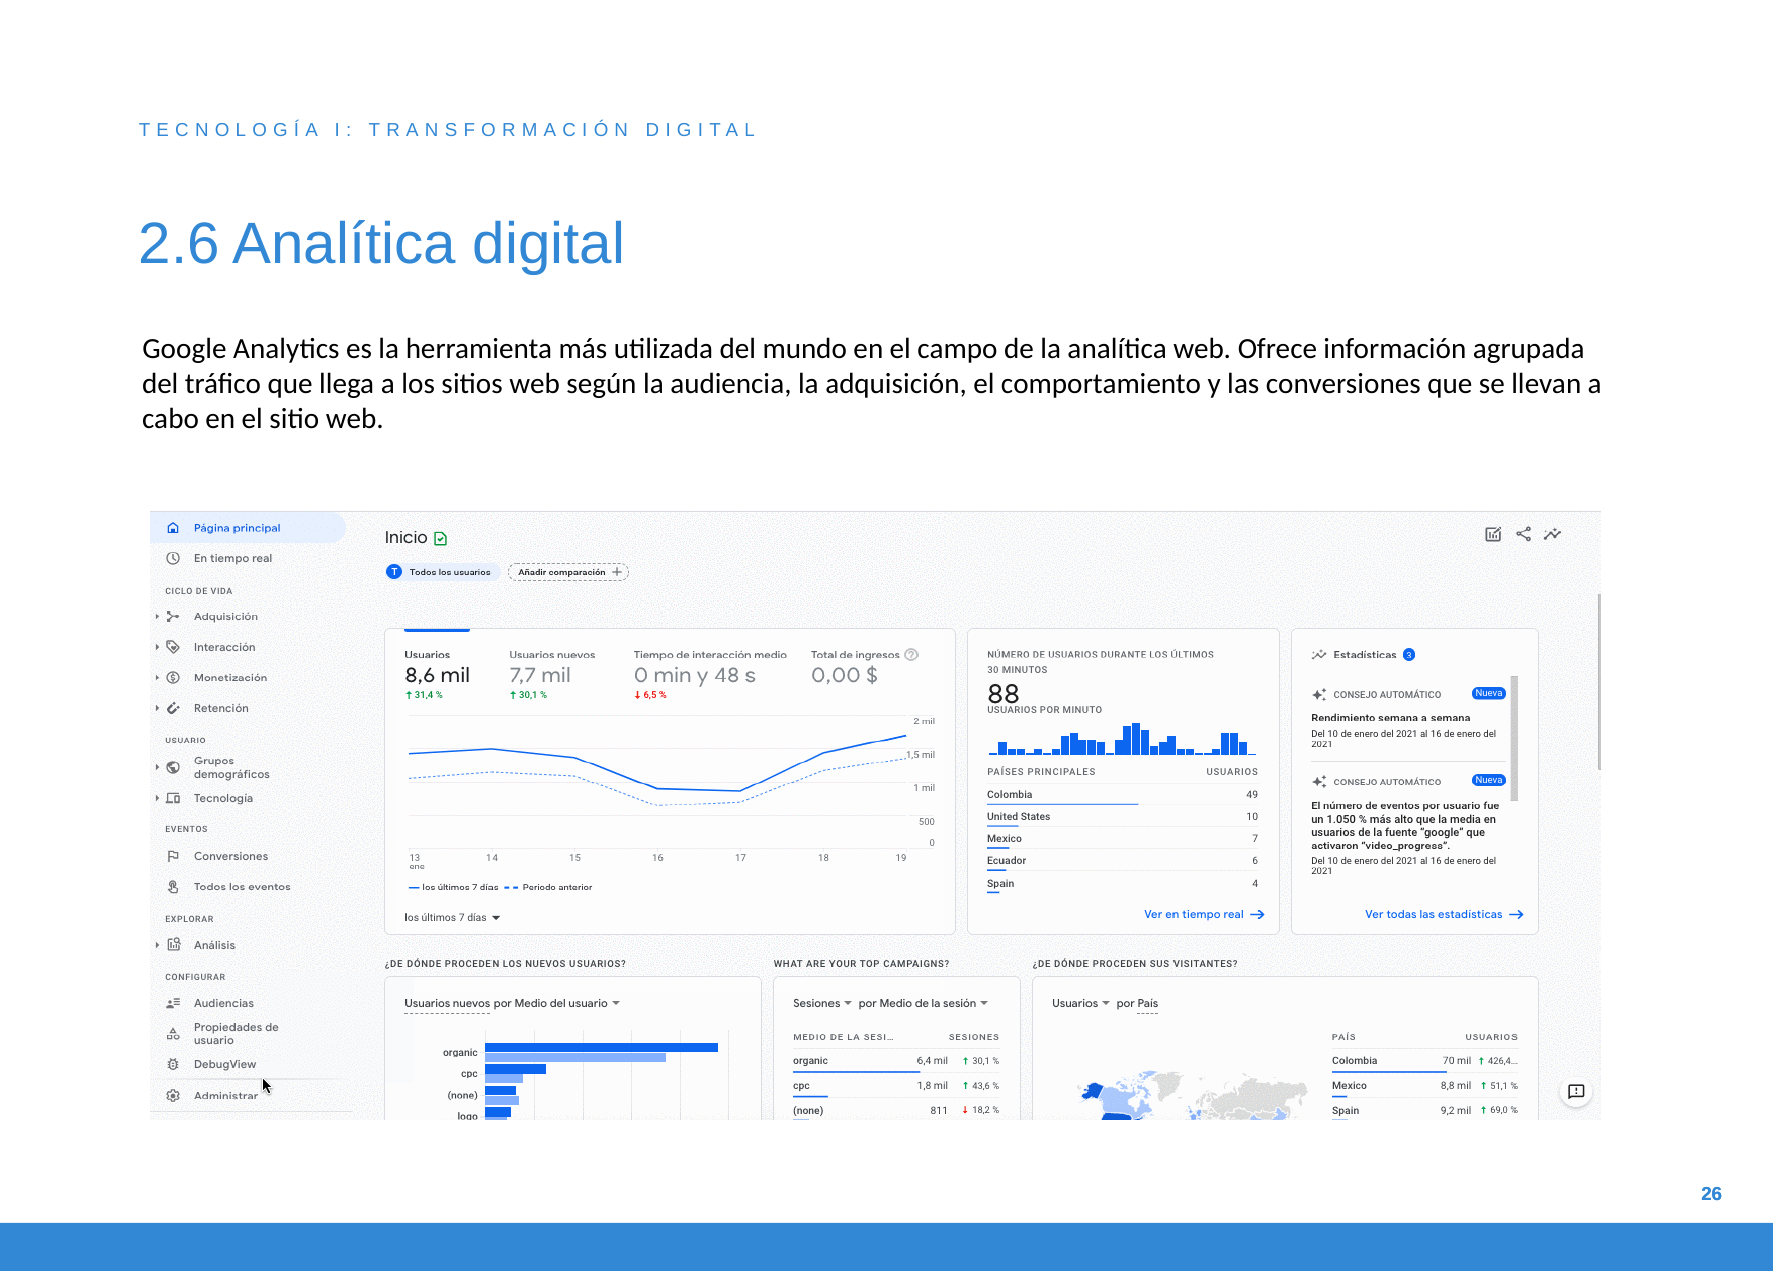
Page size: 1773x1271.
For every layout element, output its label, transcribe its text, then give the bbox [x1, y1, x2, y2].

text_box 26 [1686, 1162, 1756, 1223]
picture [150, 510, 1601, 1120]
list TECNOLOGÍA I: TRANSFORMACIÓN DIGITAL [123, 109, 899, 156]
list Google Analytics es la herramienta más utilizada del mundo en el campo de la analítica web. Ofrece información agrupada del tráfico que llega a los sitios web según la audiencia, la adquisición, el comportamiento y las conversiones que se llevan a cabo en el sitio web. [125, 322, 1626, 470]
title 2.6 Analítica digital [123, 197, 949, 269]
